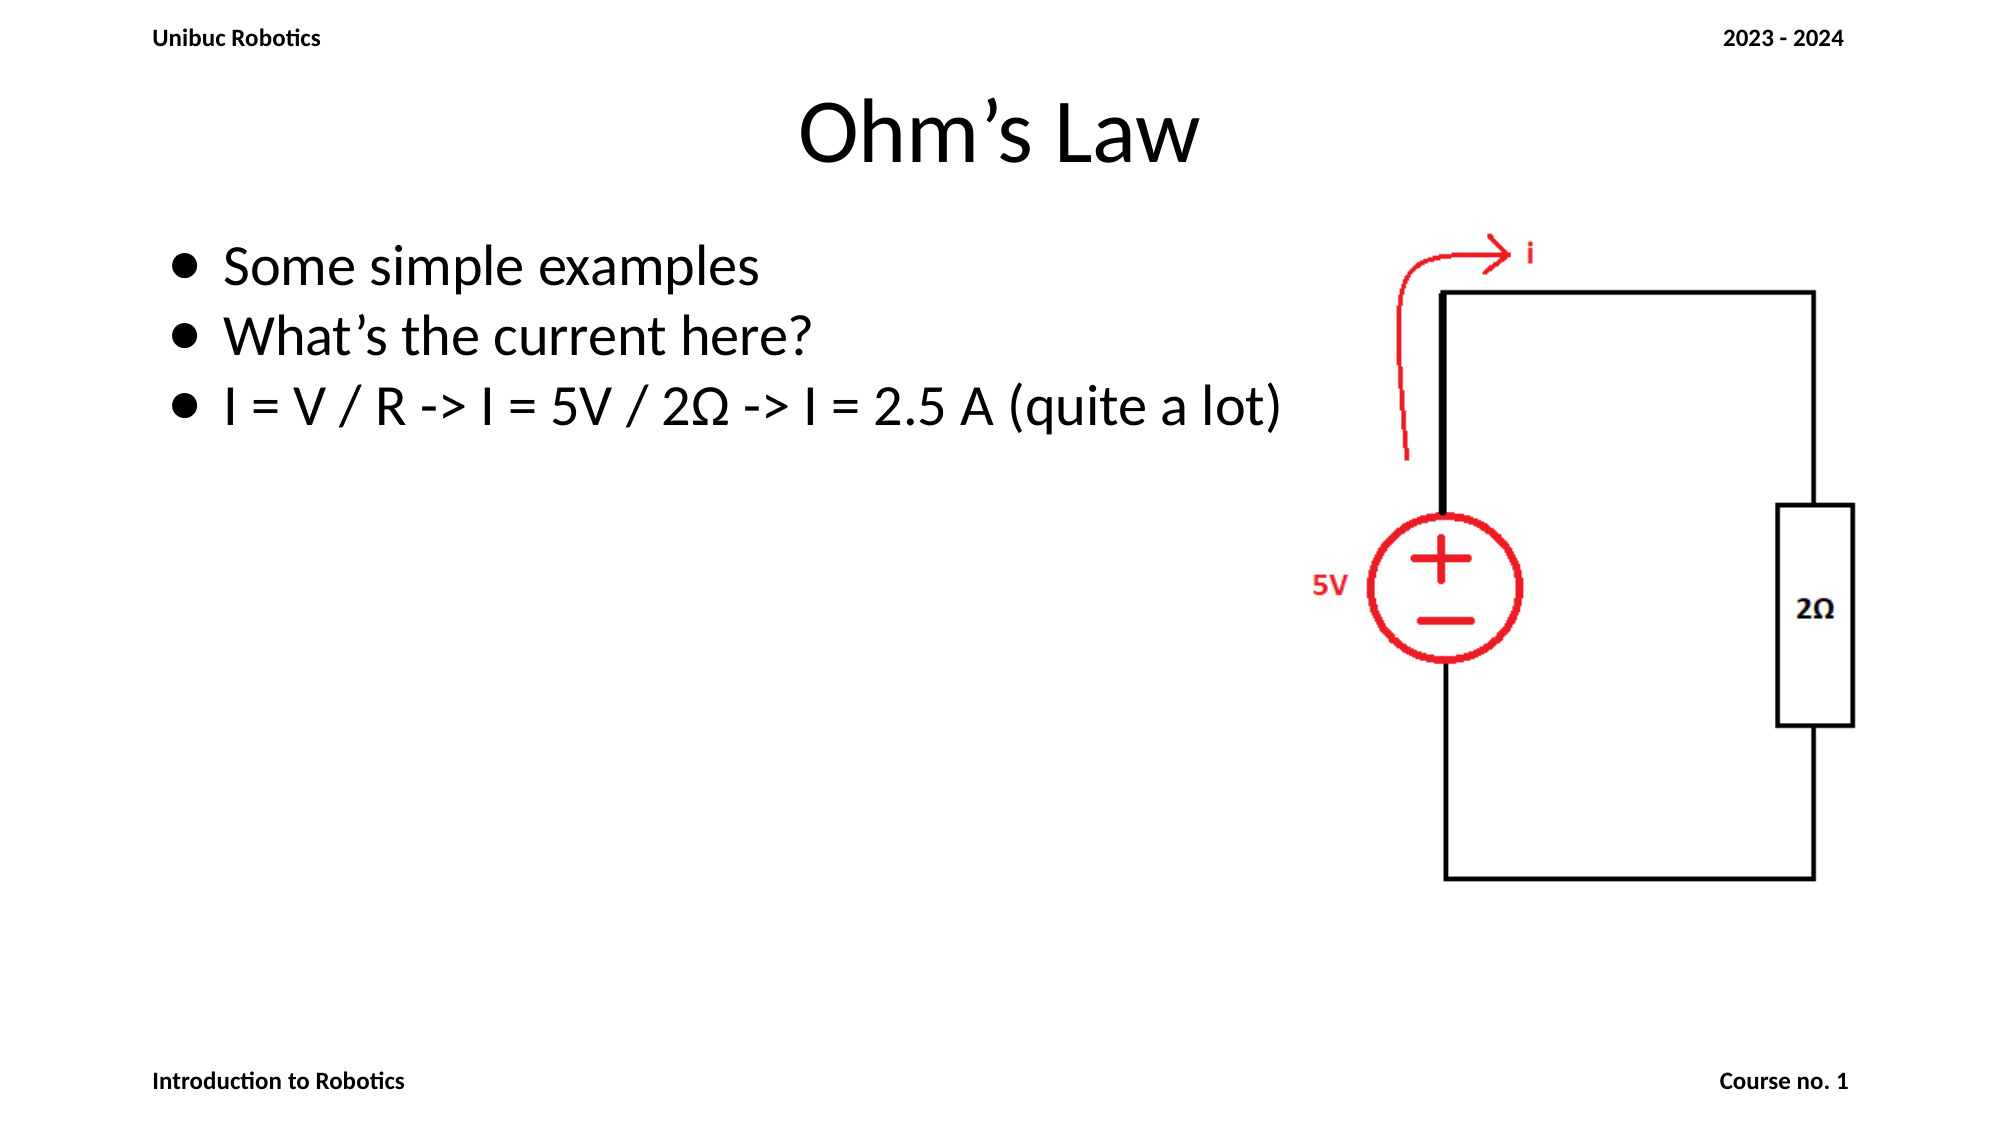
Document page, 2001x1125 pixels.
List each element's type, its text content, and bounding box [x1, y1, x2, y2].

list Some simple examples What’s the current here? I = V / R -> I = 5V / 2Ω -> I = 2.5 A (quite a lot) [133, 220, 1871, 931]
picture [1303, 220, 1871, 905]
title Ohm’s Law [99, 32, 1900, 220]
